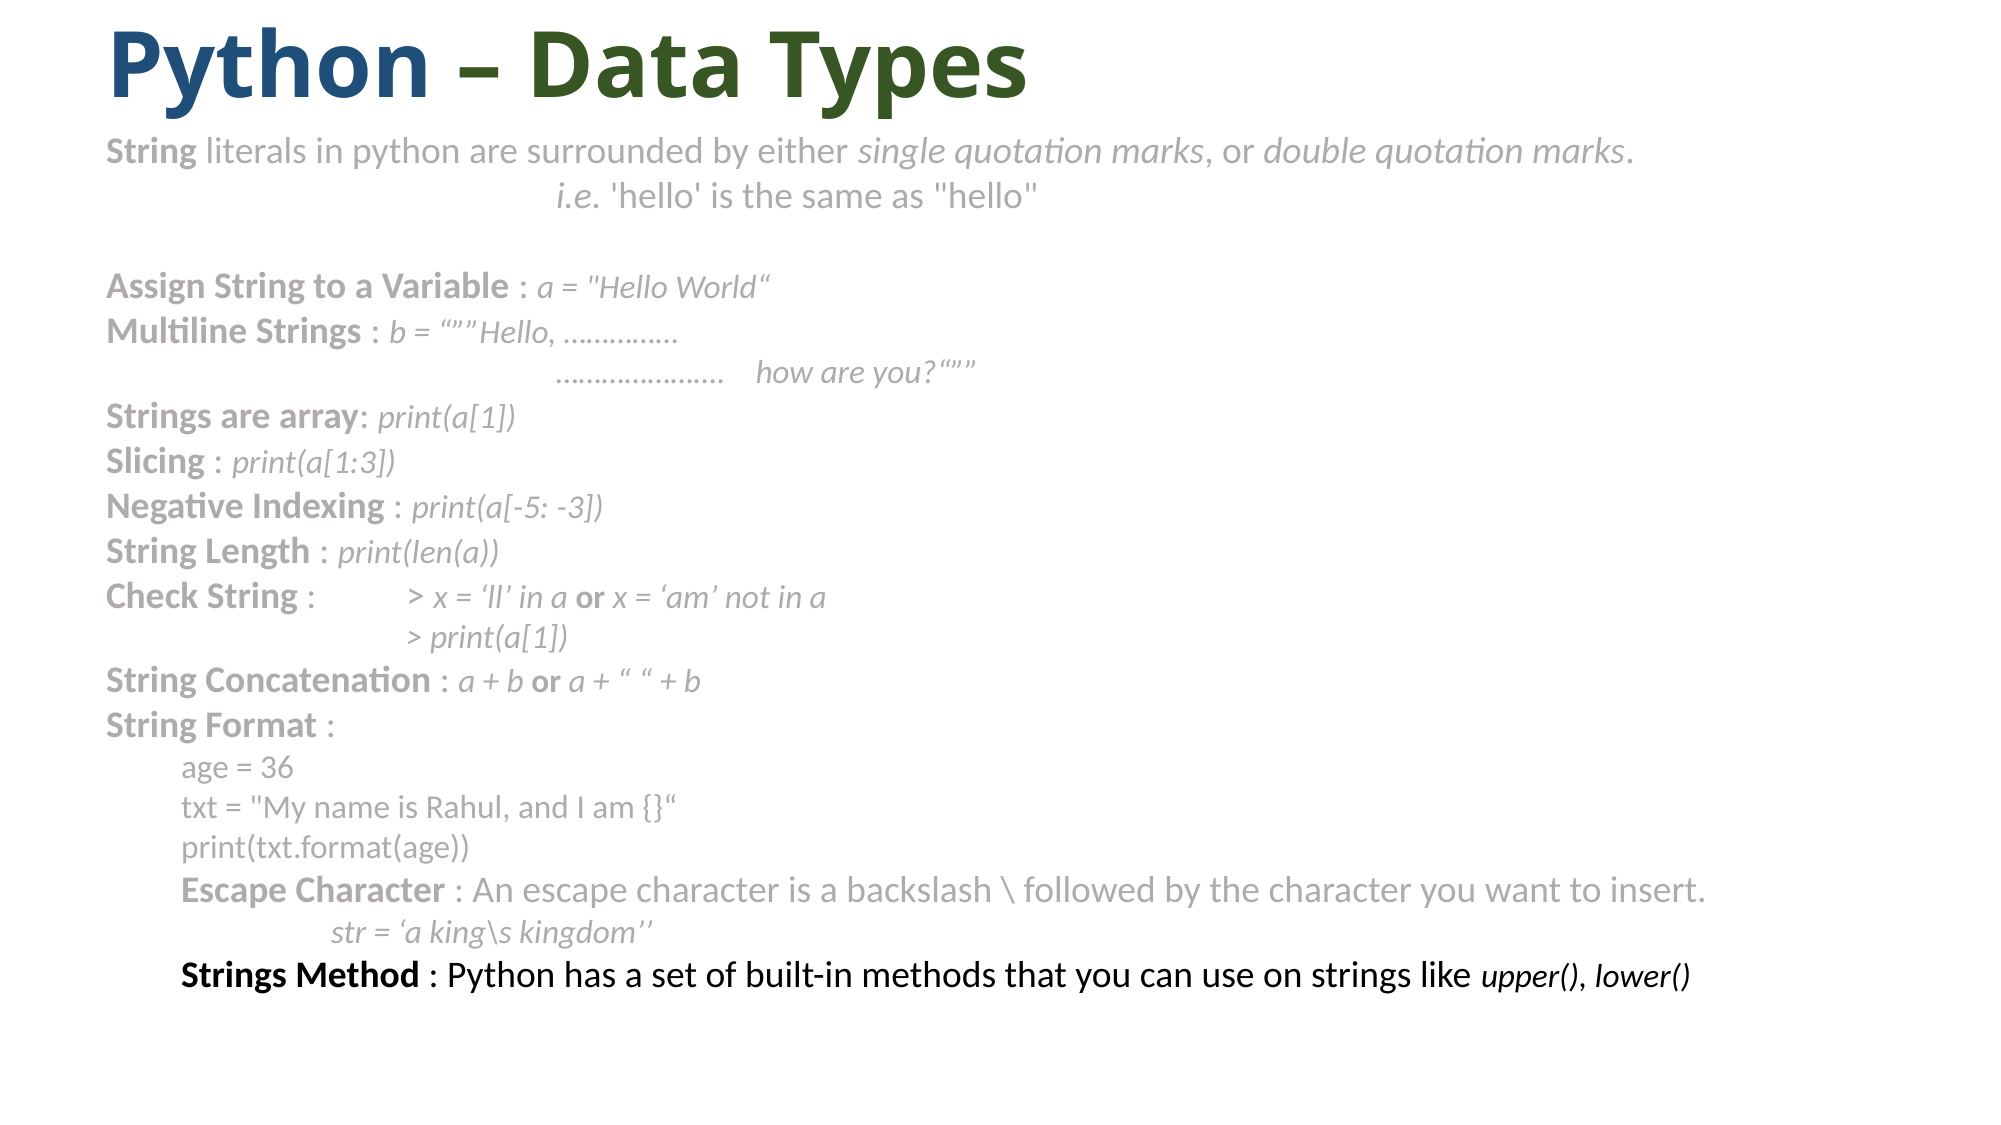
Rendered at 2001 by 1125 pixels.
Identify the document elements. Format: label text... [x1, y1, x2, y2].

text_box String literals in python are surrounded by either single quotation marks, or double quotation marks. i.e. 'hello' is the same as "hello" Assign String to a Variable : a = "Hello World“ Multiline Strings : b = “””Hello, …………… …………………. how are you?“”” Strings are array: print(a[1]) Slicing : print(a[1:3]) Negative Indexing : print(a[-5: -3]) String Length : print(len(a)) Check String : > x = ‘ll’ in a or x = ‘am’ not in a > print(a[1]) String Concatenation : a + b or a + “ “ + b String Format : age = 36 txt = "My name is Rahul, and I am {}“ print(txt.format(age)) Escape Character : An escape character is a backslash \ followed by the character you want to insert. str = ‘a king\s kingdom’’ Strings Method : Python has a set of built-in methods that you can use on strings like upper(), lower() [91, 118, 1917, 1125]
text_box Python – Data Types [91, 16, 1979, 119]
